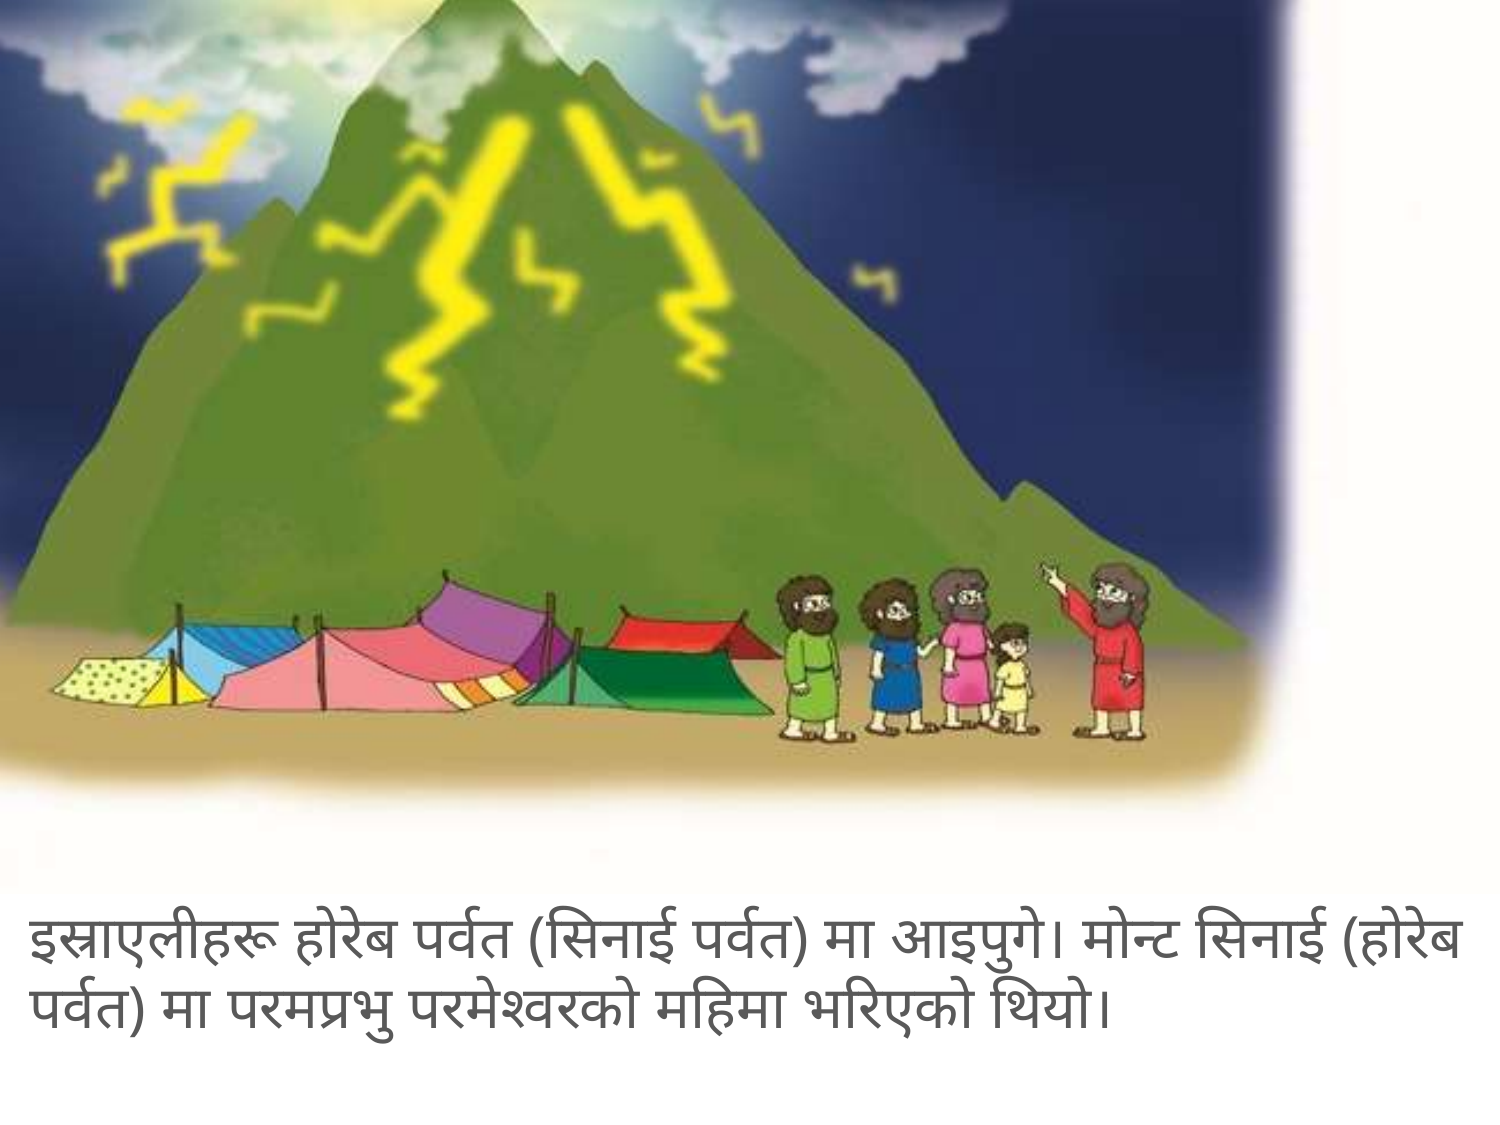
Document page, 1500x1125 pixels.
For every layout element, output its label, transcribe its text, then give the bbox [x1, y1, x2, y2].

picture [0, 0, 1500, 894]
text_box इस्राएलीहरू होरेब पर्वत (सिनाई पर्वत) मा आइपुगे। मोन्ट सिनाई (होरेब पर्वत) मा परमप्रभु परमेश्वरको महिमा भरिएको थियो। [14, 902, 1486, 1048]
